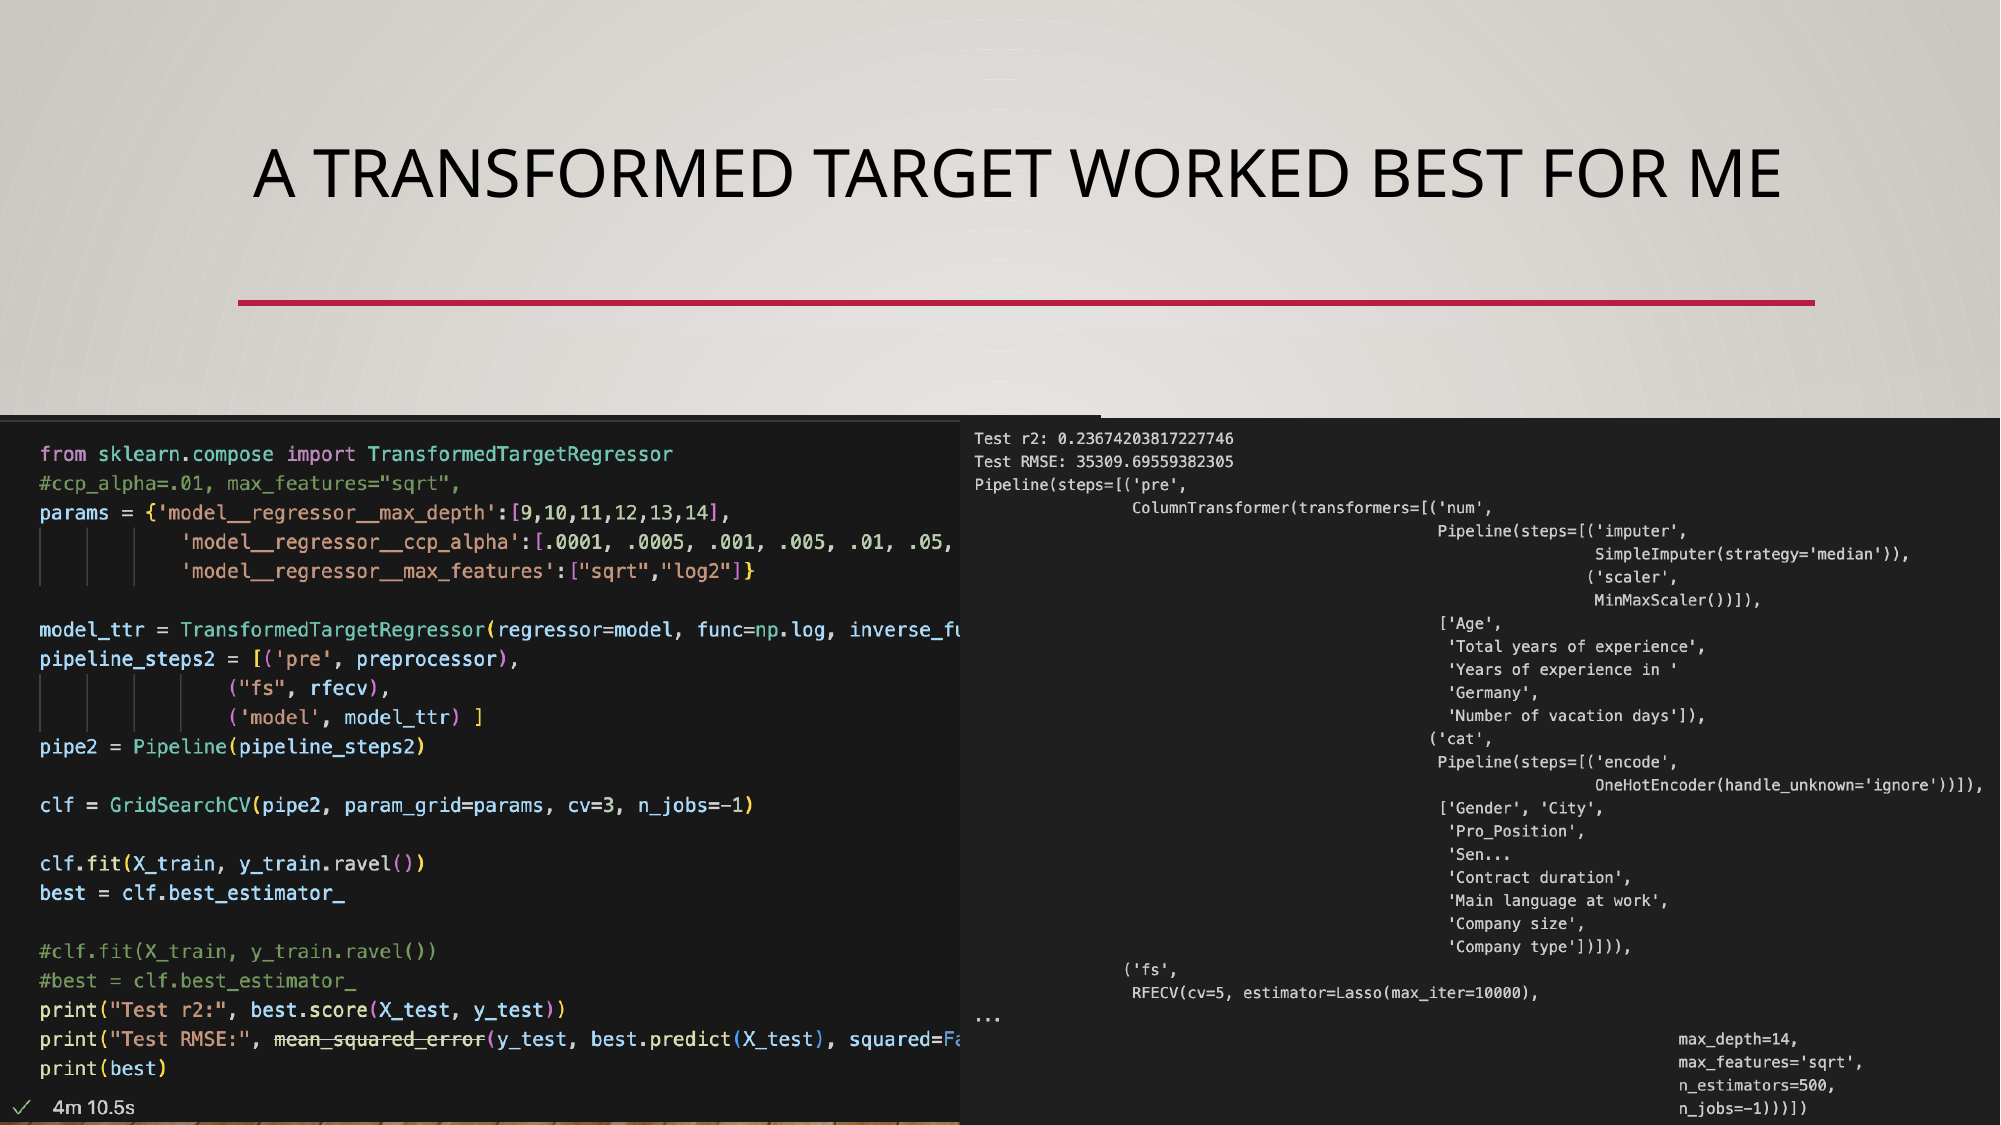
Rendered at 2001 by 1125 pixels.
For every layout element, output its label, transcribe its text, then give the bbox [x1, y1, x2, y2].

title A transformed Target Worked Best for Me [238, 131, 1814, 305]
picture [0, 415, 2000, 1125]
